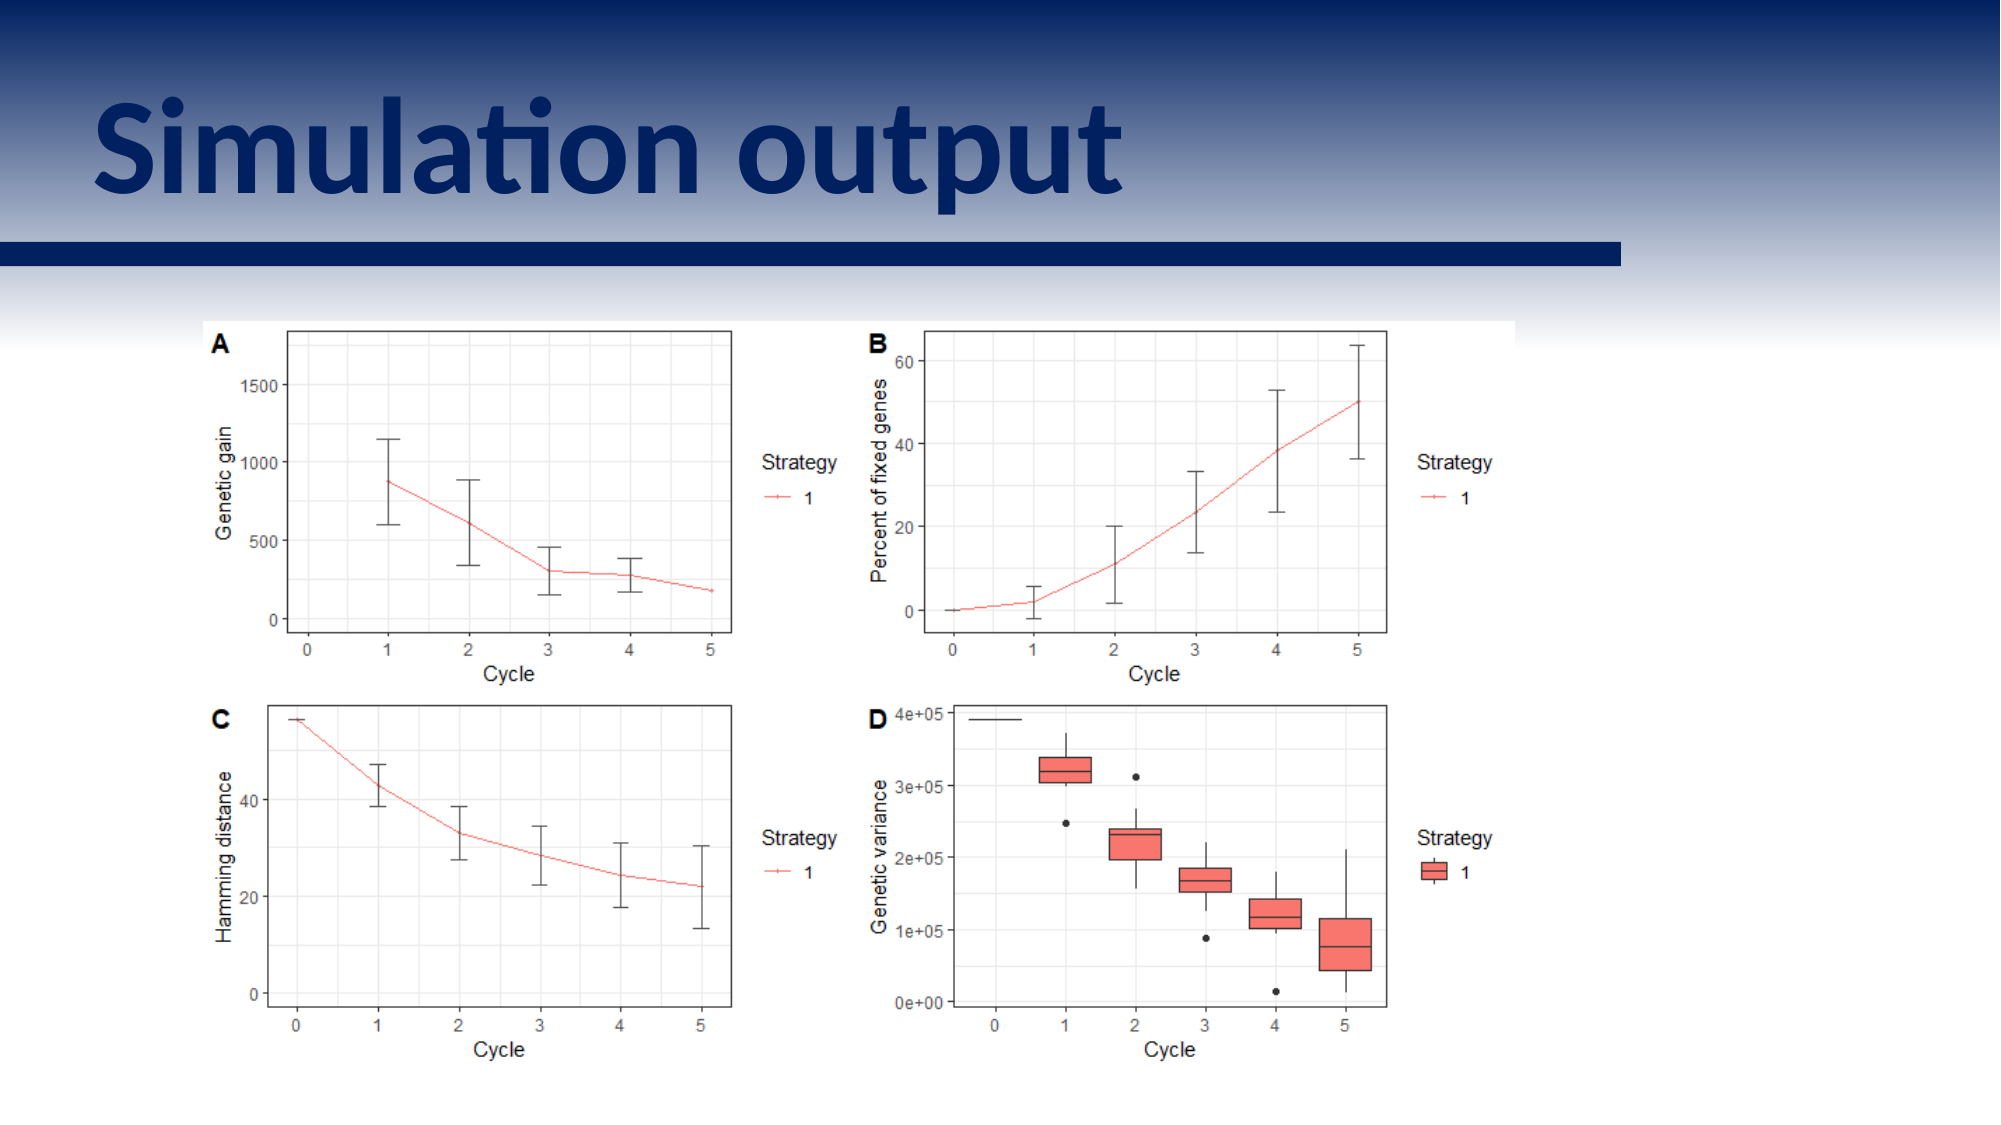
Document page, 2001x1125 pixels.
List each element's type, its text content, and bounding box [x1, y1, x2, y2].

picture [203, 321, 1515, 1071]
text_box [0, 241, 1622, 267]
text_box Simulation output [77, 48, 1515, 229]
